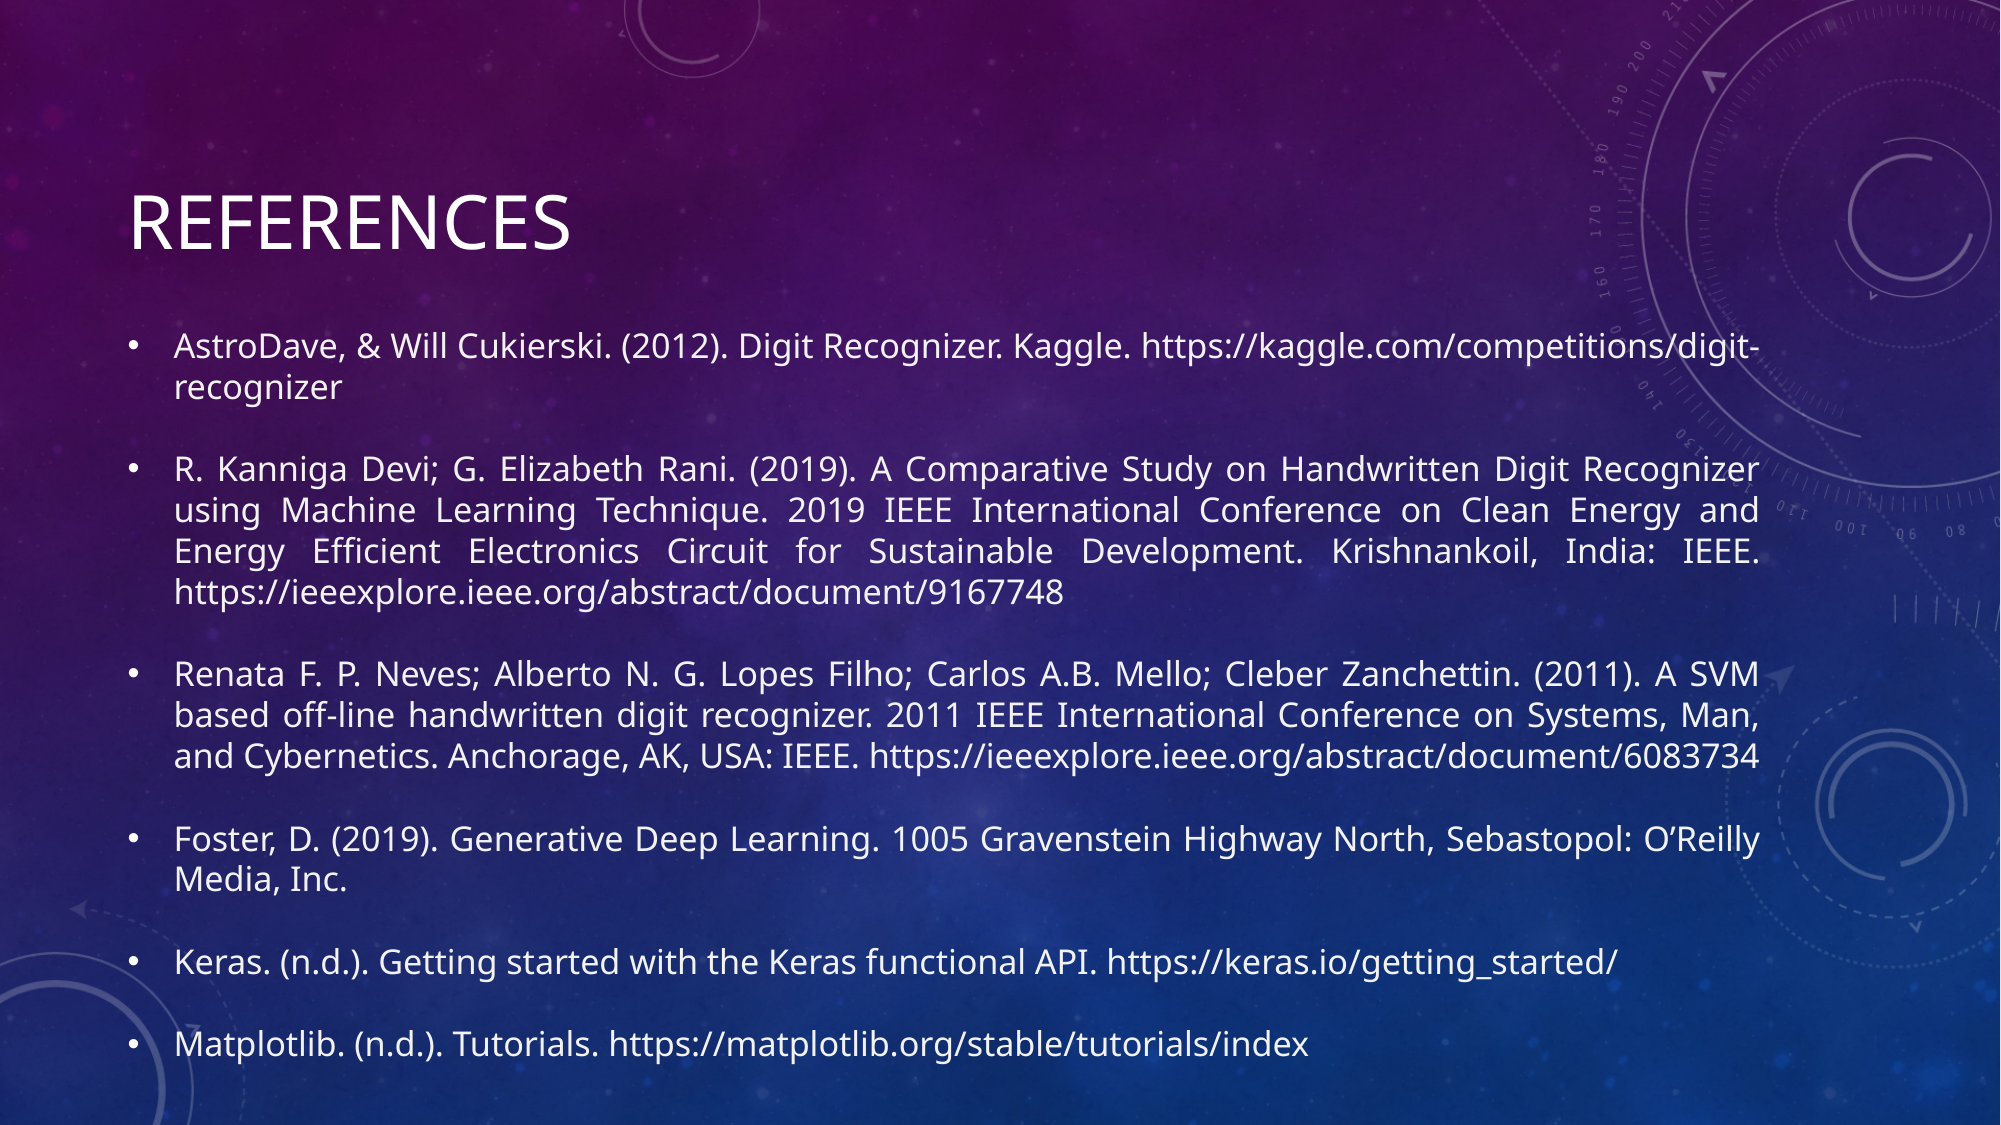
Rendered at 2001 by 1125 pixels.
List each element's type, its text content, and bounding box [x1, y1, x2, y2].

list AstroDave, & Will Cukierski. (2012). Digit Recognizer. Kaggle. https://kaggle.com/competitions/digit-recognizer R. Kanniga Devi; G. Elizabeth Rani. (2019). A Comparative Study on Handwritten Digit Recognizer using Machine Learning Technique. 2019 IEEE International Conference on Clean Energy and Energy Efficient Electronics Circuit for Sustainable Development. Krishnankoil, India: IEEE. https://ieeexplore.ieee.org/abstract/document/9167748 Renata F. P. Neves; Alberto N. G. Lopes Filho; Carlos A.B. Mello; Cleber Zanchettin. (2011). A SVM based off-line handwritten digit recognizer. 2011 IEEE International Conference on Systems, Man, and Cybernetics. Anchorage, AK, USA: IEEE. https://ieeexplore.ieee.org/abstract/document/6083734 Foster, D. (2019). Generative Deep Learning. 1005 Gravenstein Highway North, Sebastopol: O’Reilly Media, Inc. Keras. (n.d.). Getting started with the Keras functional API. https://keras.io/getting_started/ Matplotlib. (n.d.). Tutorials. https://matplotlib.org/stable/tutorials/index [112, 295, 1775, 1093]
picture [0, 0, 2001, 1125]
title References [112, 99, 1775, 295]
